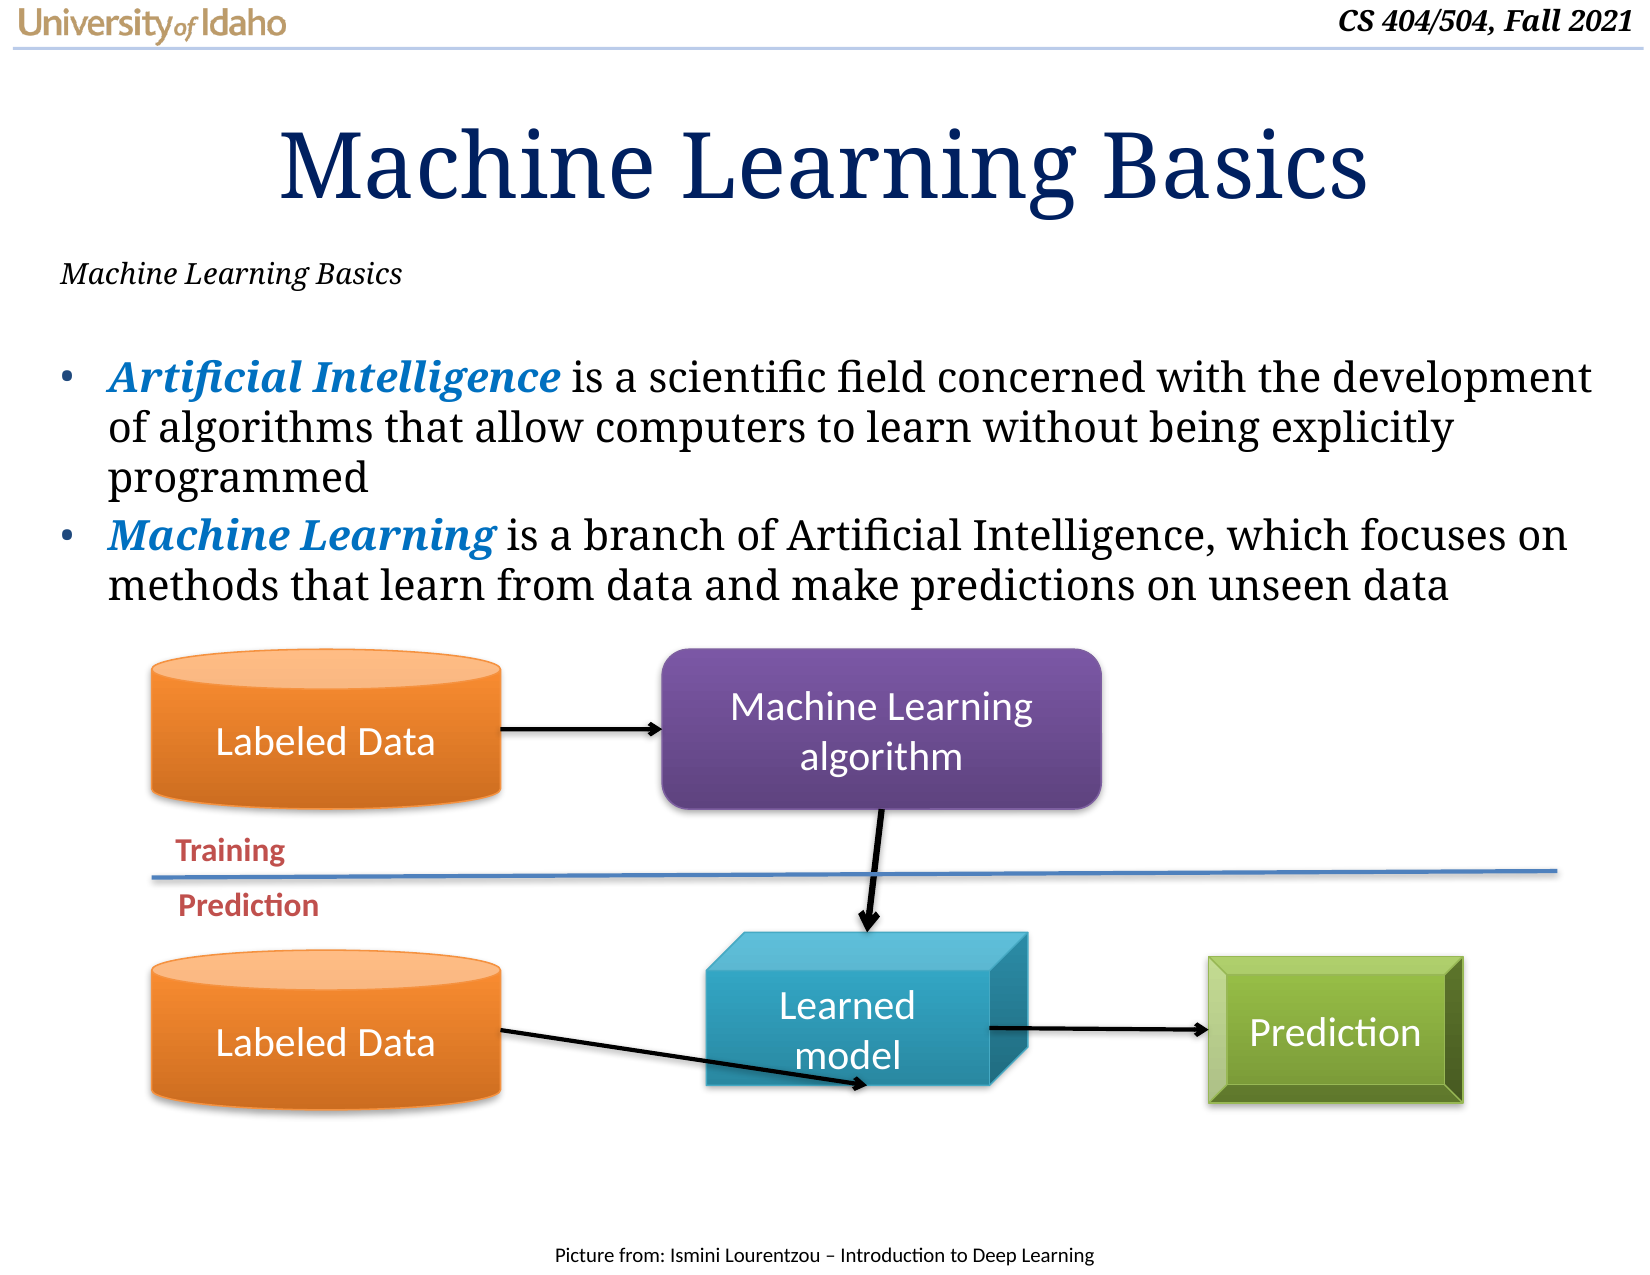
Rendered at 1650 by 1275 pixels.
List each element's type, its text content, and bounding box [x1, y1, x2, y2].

list Machine Learning Basics [45, 247, 1062, 306]
text_box Picture from: Ismini Lourentzou – Introduction to Deep Learning [257, 1234, 1392, 1275]
list Artificial Intelligence is a scientific field concerned with the development of algorithms that allow computers to learn without being explicitly programmed Machine Learning is a branch of Artificial Intelligence, which focuses on methods that learn from data and make predictions on unseen data [45, 342, 1618, 1224]
picture [19, 8, 286, 46]
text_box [151, 649, 1558, 1111]
title Machine Learning Basics [0, 75, 1650, 248]
